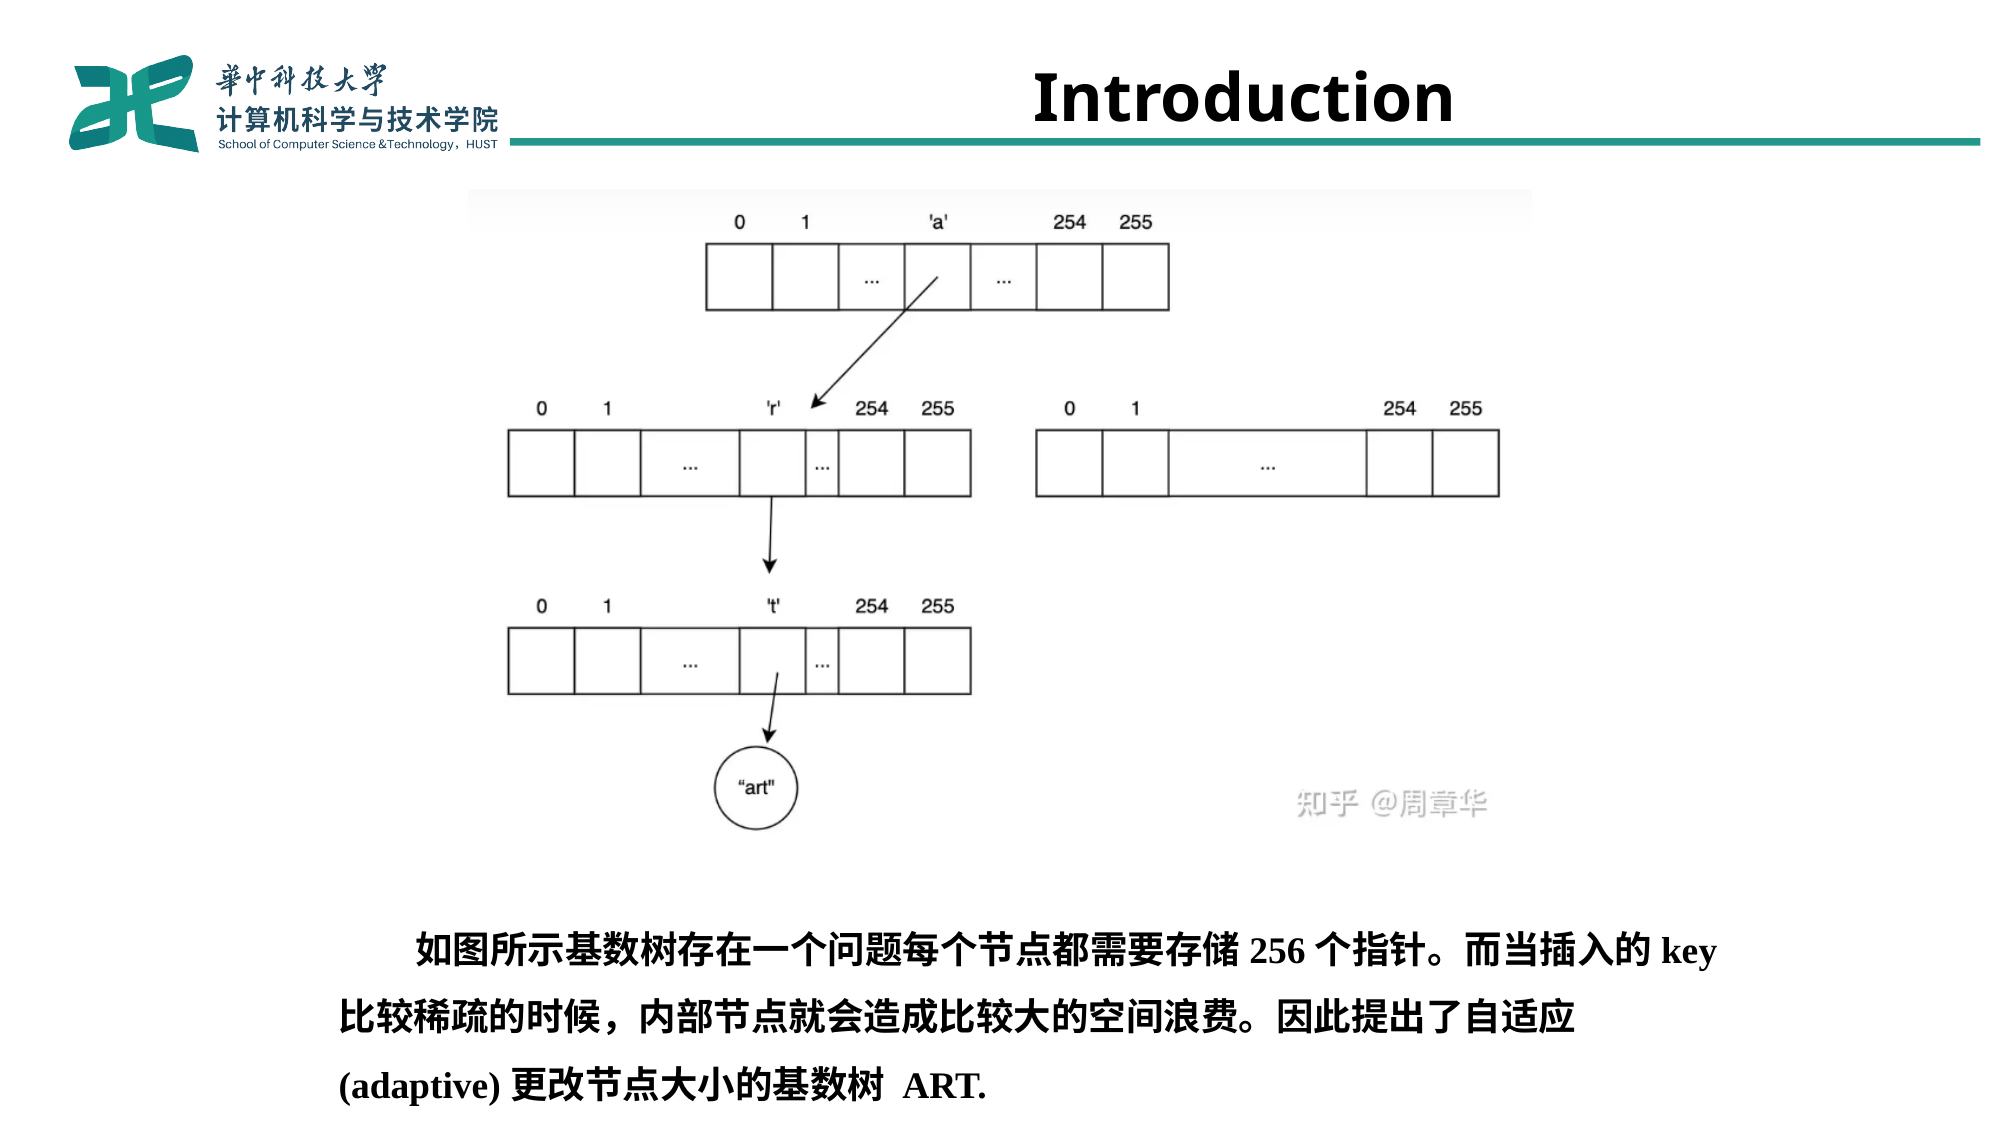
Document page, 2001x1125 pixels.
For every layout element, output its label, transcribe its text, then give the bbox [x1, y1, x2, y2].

text_box [509, 142, 1981, 147]
picture [468, 189, 1532, 839]
text_box 如图所示基数树存在一个问题每个节点都需要存储256个指针。而当插入的key比较稀疏的时候，内部节点就会造成比较大的空间浪费。因此提出了自适应(adaptive)更改节点大小的基数树 ART. [248, 895, 1752, 1125]
picture [69, 55, 498, 153]
text_box Introduction [509, 47, 1981, 142]
